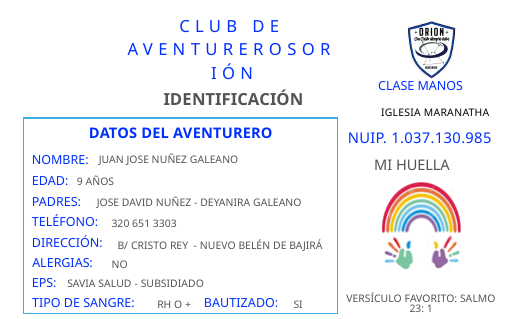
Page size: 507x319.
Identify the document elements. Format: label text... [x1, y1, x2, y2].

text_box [23, 117, 338, 314]
picture [377, 178, 464, 274]
text_box [403, 20, 460, 80]
text_box IDENTIFICACIÓN [146, 85, 321, 109]
text_box CLUB DE AVENTUREROSORIÓN [126, 12, 338, 83]
text_box VERSÍCULO FAVORITO: SALMO 23: 1 [342, 295, 500, 315]
text_box NUIP. 1.037.130.985 [346, 132, 496, 147]
text_box MI HUELLA [374, 160, 469, 174]
text_box CLASE MANOS [378, 81, 490, 94]
text_box IGLESIA MARANATHA [345, 108, 490, 118]
